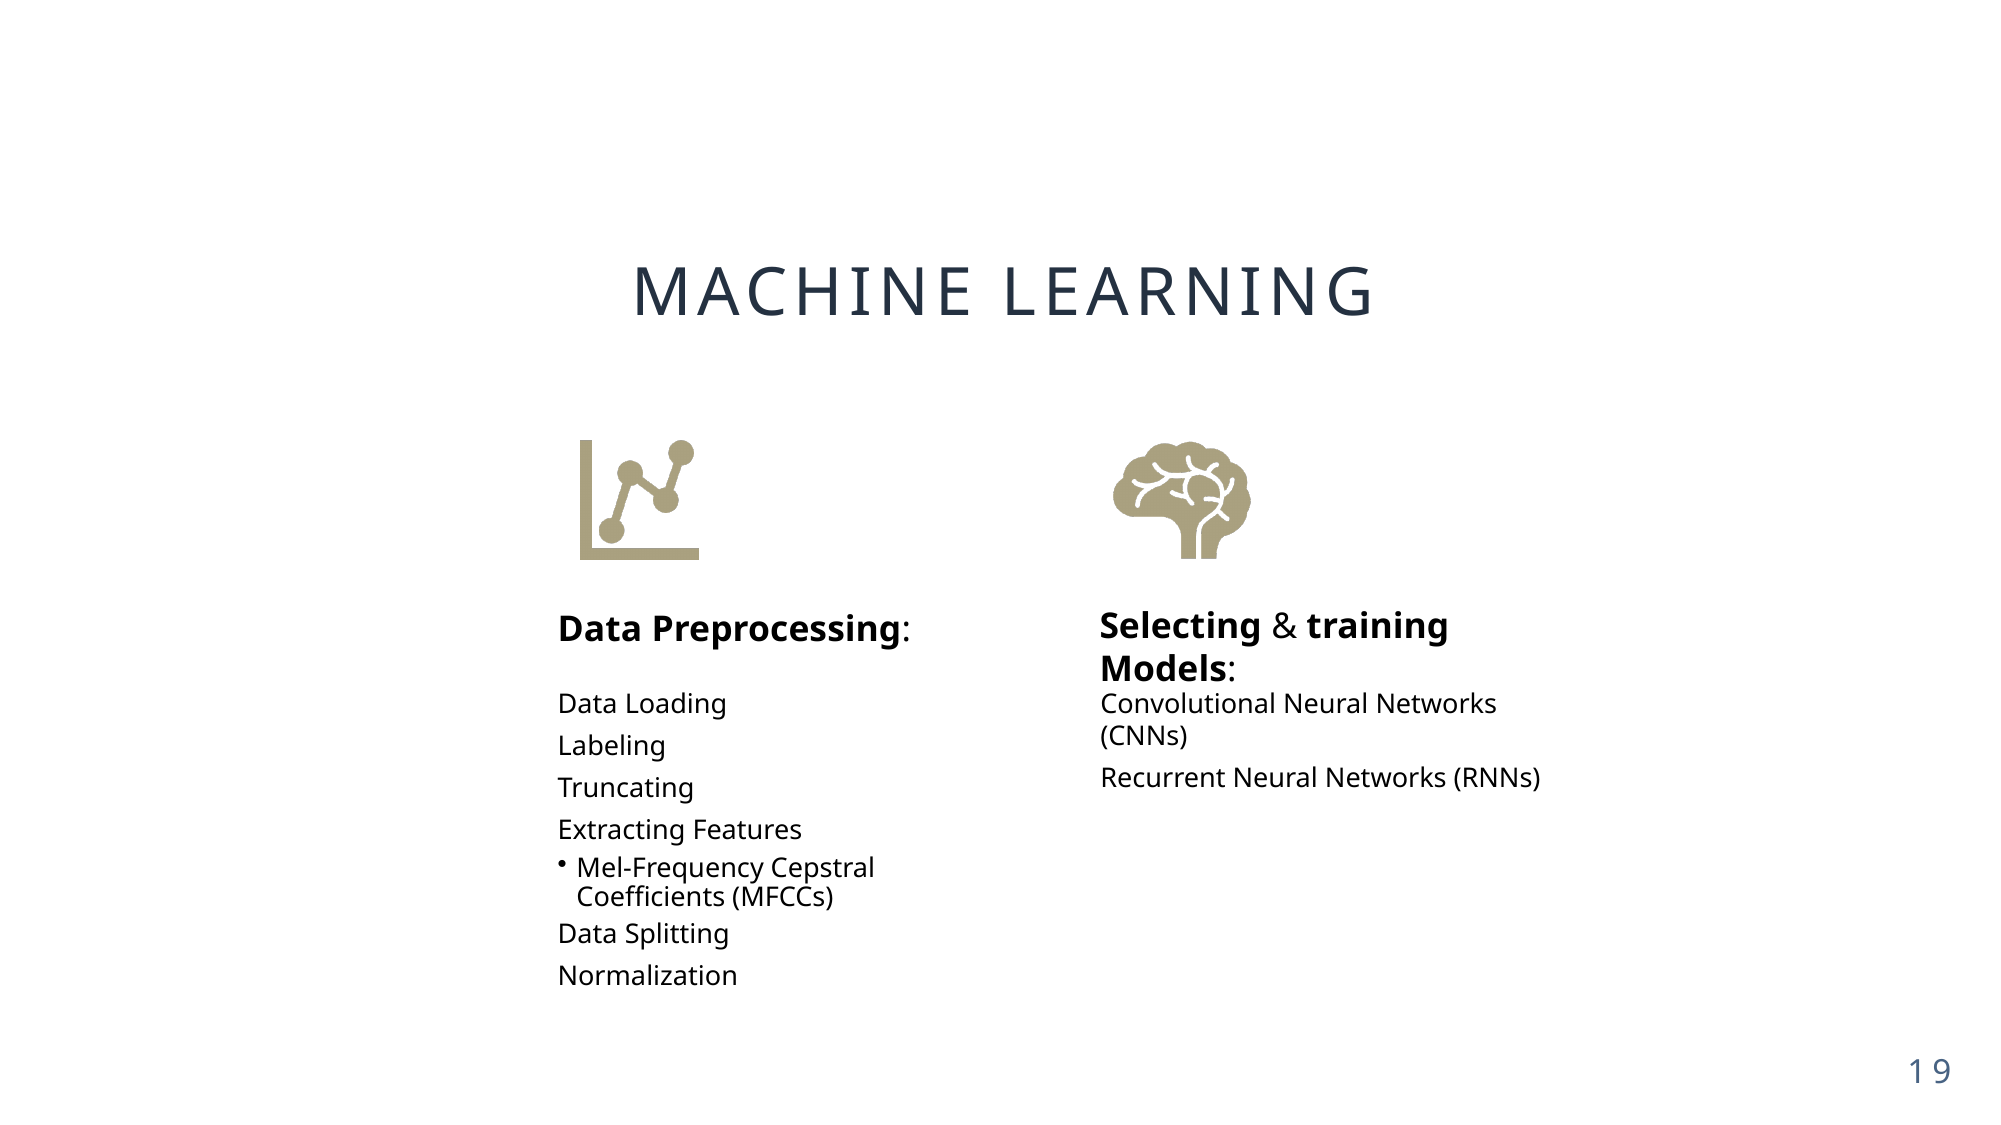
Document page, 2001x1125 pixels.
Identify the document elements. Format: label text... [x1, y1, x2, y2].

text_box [557, 338, 1563, 1074]
title Machine learning [225, 112, 1782, 338]
slide_number 19 [1823, 1042, 1967, 1103]
